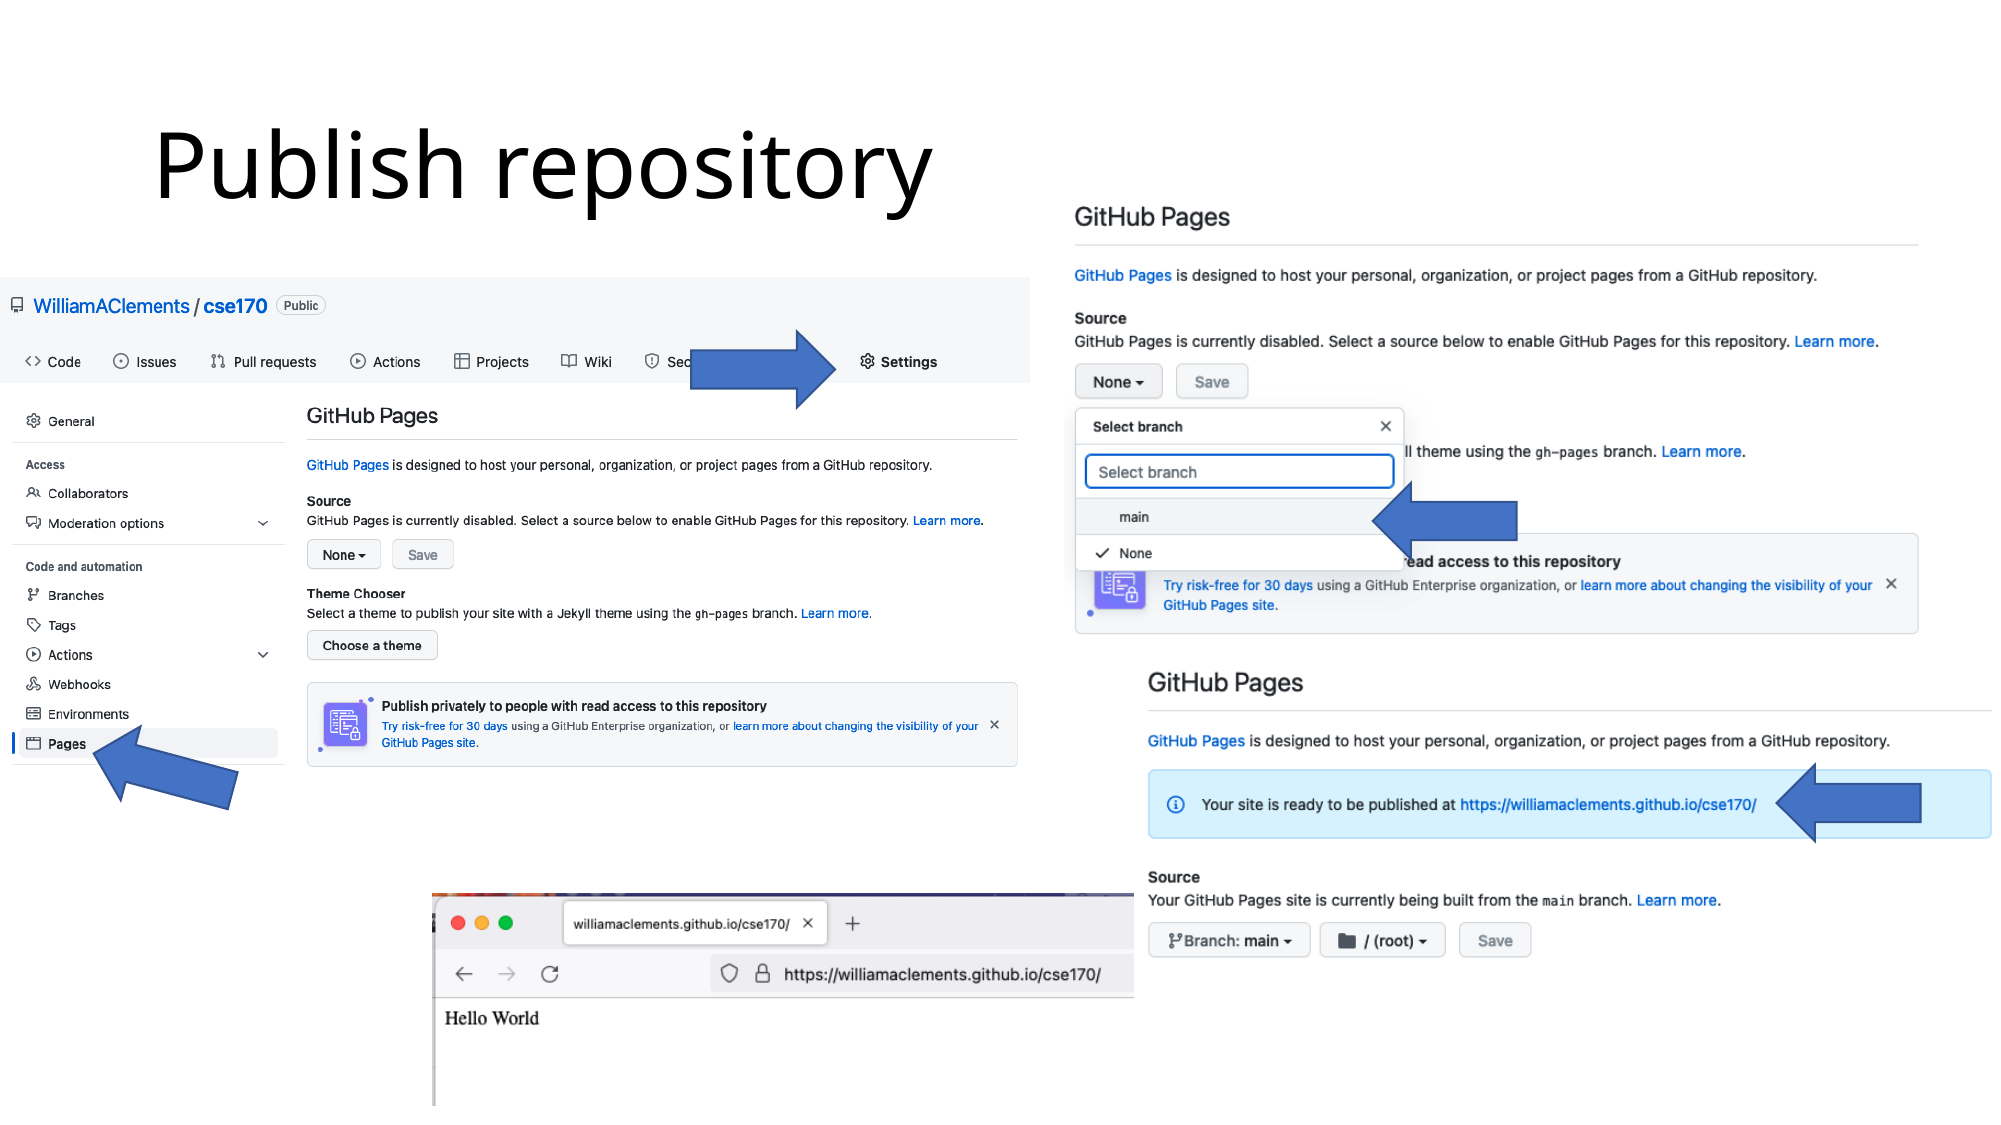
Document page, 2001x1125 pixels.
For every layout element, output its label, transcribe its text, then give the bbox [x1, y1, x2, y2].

text_box [104, 775, 238, 811]
picture [432, 195, 2000, 1106]
title Publish repository [137, 59, 1863, 278]
picture [0, 277, 1030, 775]
